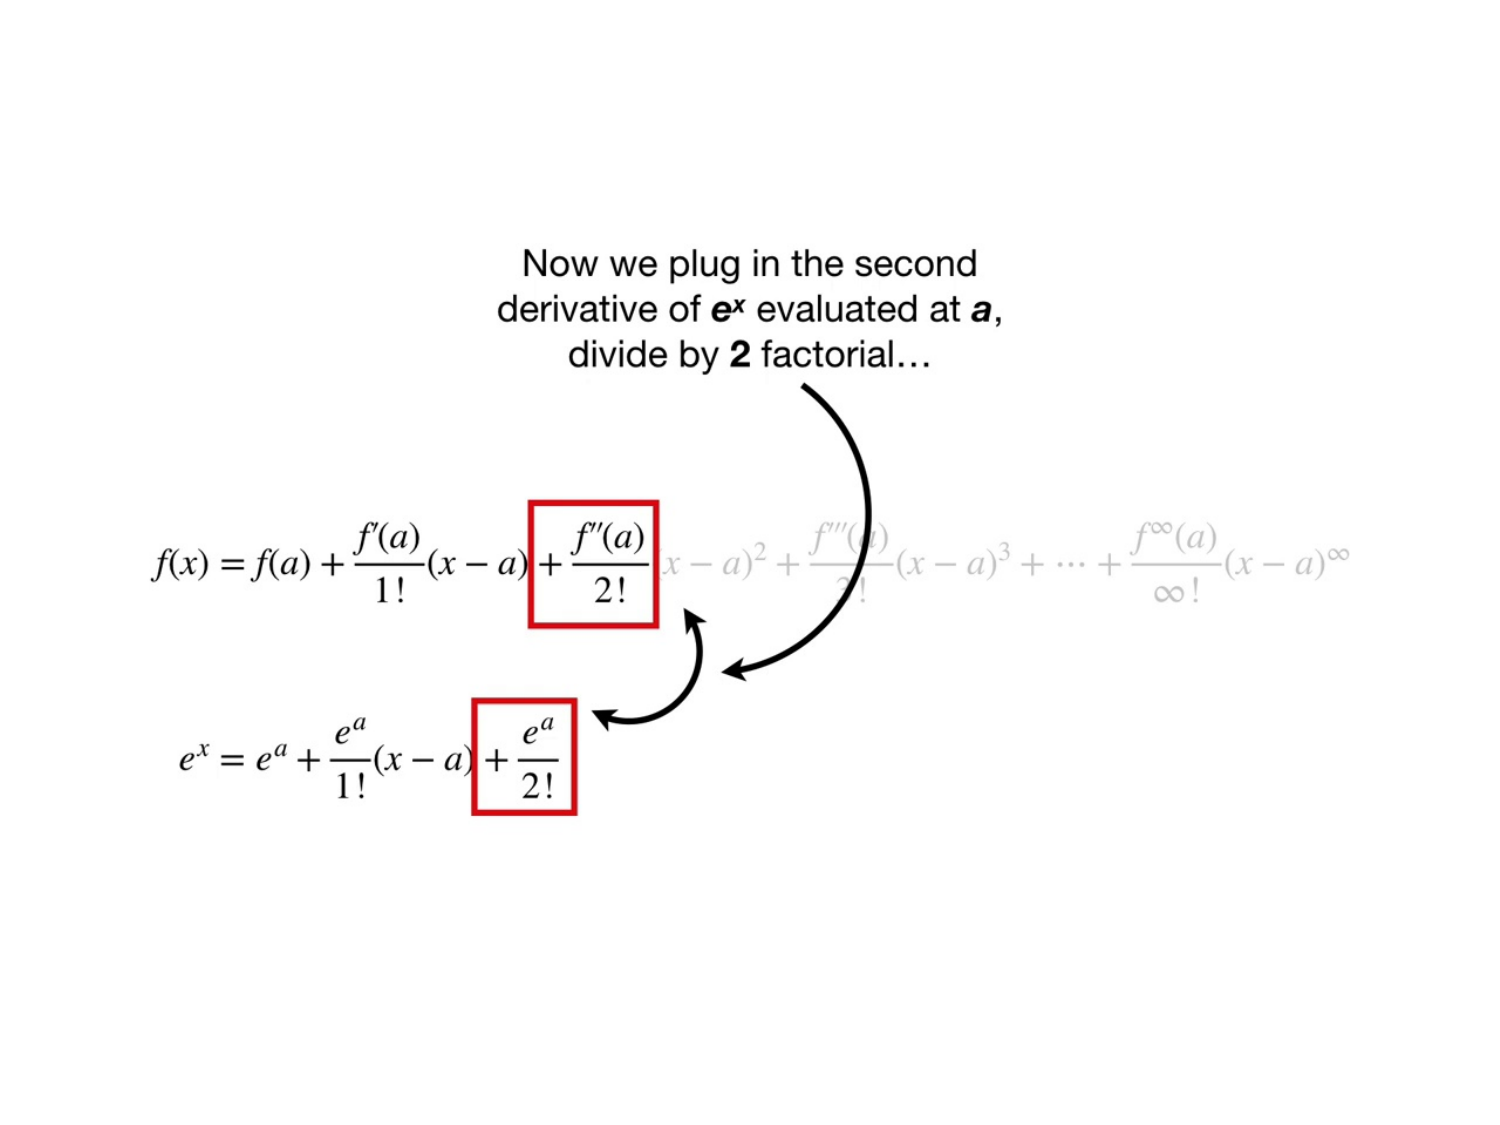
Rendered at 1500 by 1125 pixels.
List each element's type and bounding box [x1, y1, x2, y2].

picture [0, 140, 1500, 985]
